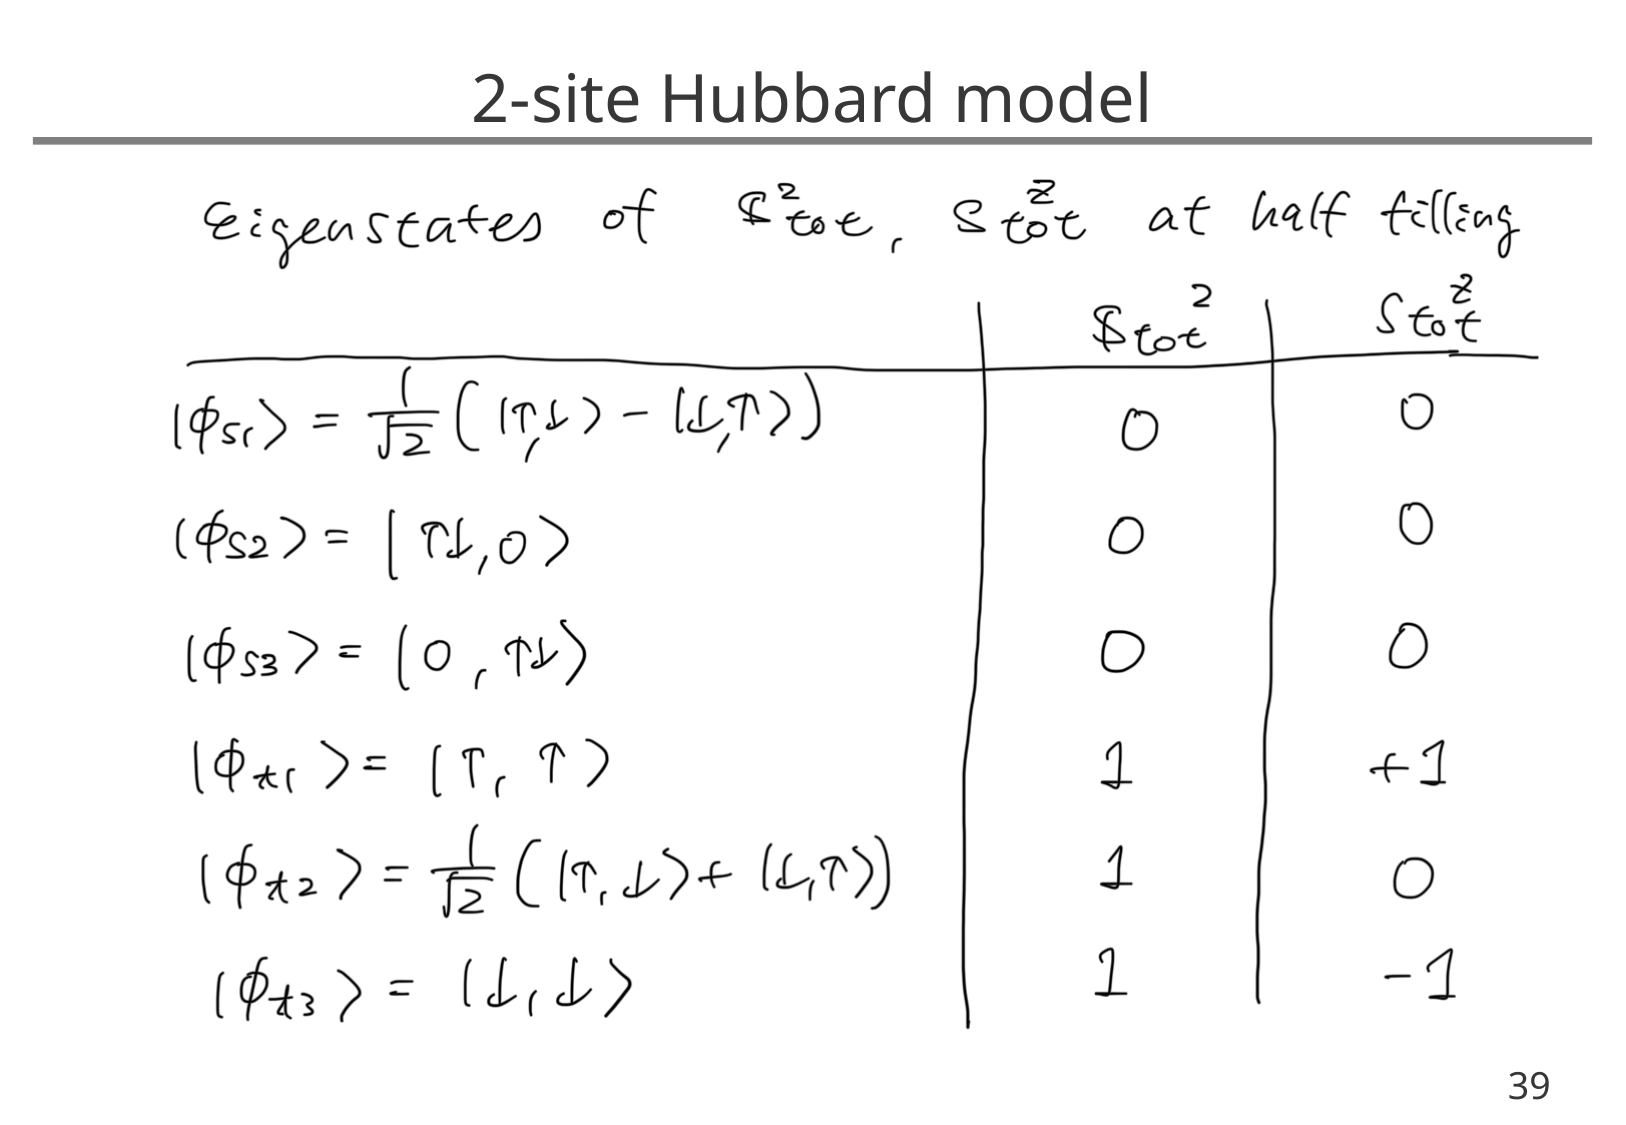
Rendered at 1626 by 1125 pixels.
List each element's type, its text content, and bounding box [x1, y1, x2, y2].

title 2-site Hubbard model [44, 48, 1581, 130]
slide_number 39 [1462, 1054, 1597, 1107]
picture [44, 172, 1583, 1094]
